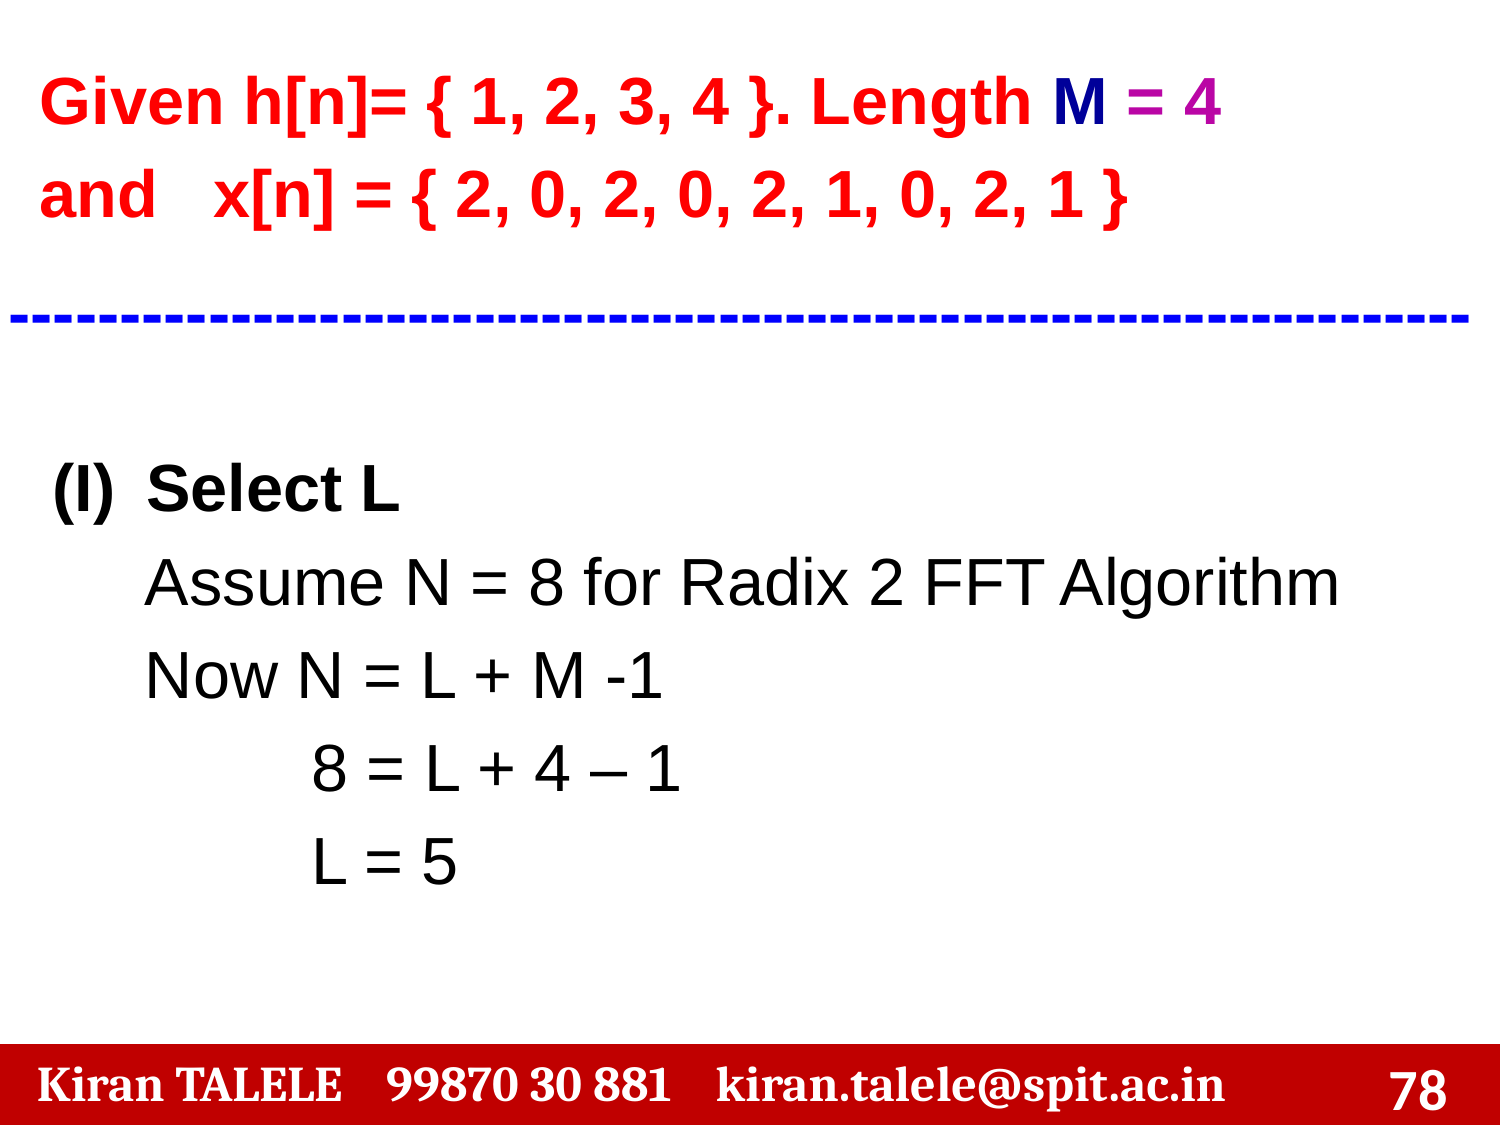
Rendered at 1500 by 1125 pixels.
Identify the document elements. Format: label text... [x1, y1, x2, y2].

text_box Select L Assume N = 8 for Radix 2 FFT Algorithm Now N = L + M -1 8 = L + 4 – 1 L = 5 [37, 437, 1363, 950]
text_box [0, 1044, 1500, 1125]
list Given h[n]= { 1, 2, 3, 4 }. Length M = 4 and x[n] = { 2, 0, 2, 0, 2, 1, 0, 2, 1 } [24, 50, 1500, 262]
text_box ------------------------------------------------------------------ [0, 262, 1500, 363]
